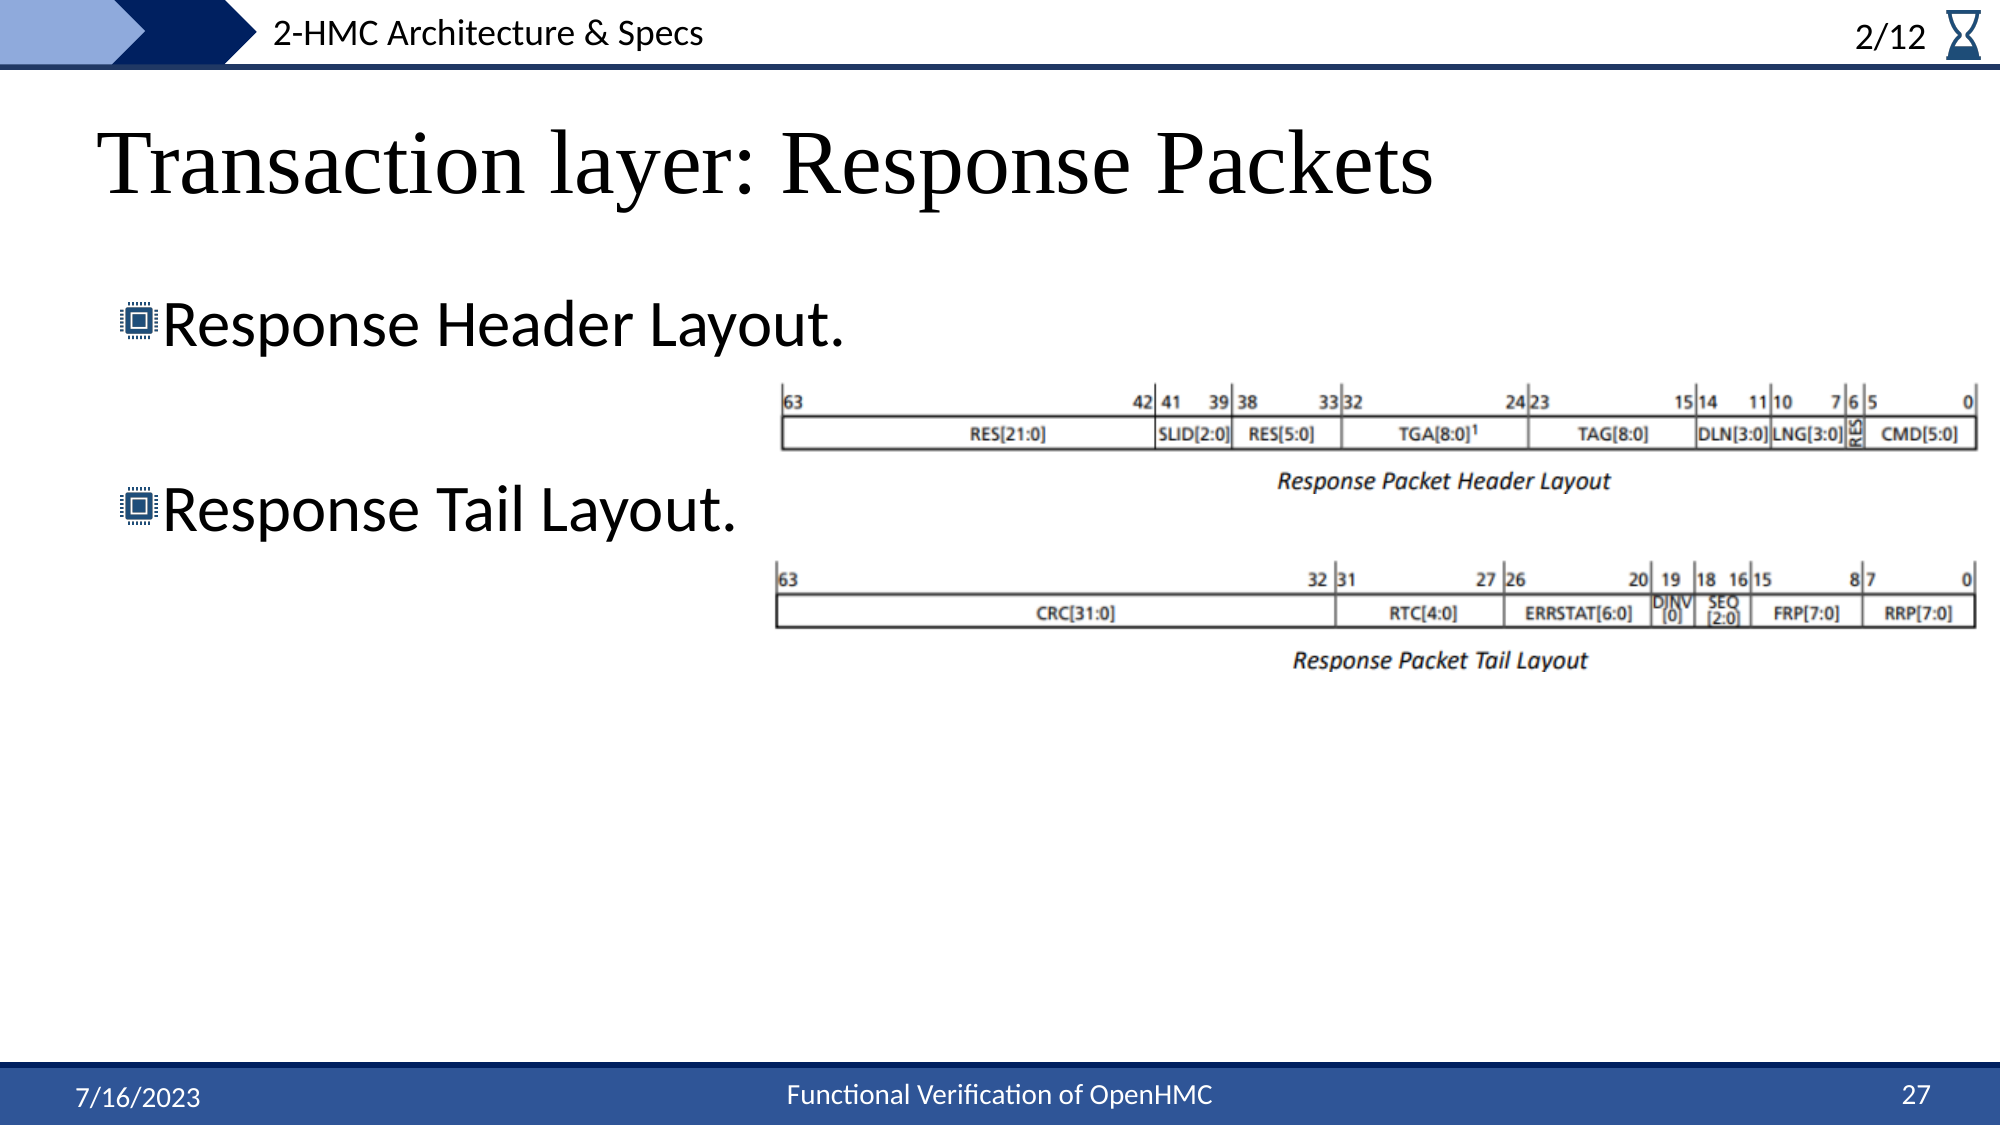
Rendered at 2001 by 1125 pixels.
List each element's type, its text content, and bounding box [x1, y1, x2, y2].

picture [766, 542, 1980, 672]
picture [1934, 5, 1993, 65]
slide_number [60, 1065, 510, 1125]
picture [115, 297, 163, 344]
picture [115, 482, 163, 530]
slide_number 27 [1496, 1063, 1947, 1124]
picture [773, 375, 1980, 495]
list 2-HMC Architecture & Specs [258, 5, 734, 61]
list 2/12 [1791, 9, 1942, 61]
list Response Header Layout. Response Tail Layout. [100, 281, 1764, 1015]
title Transaction layer: Response Packets [81, 85, 1807, 243]
footer Functional Verification of OpenHMC [662, 1063, 1338, 1124]
